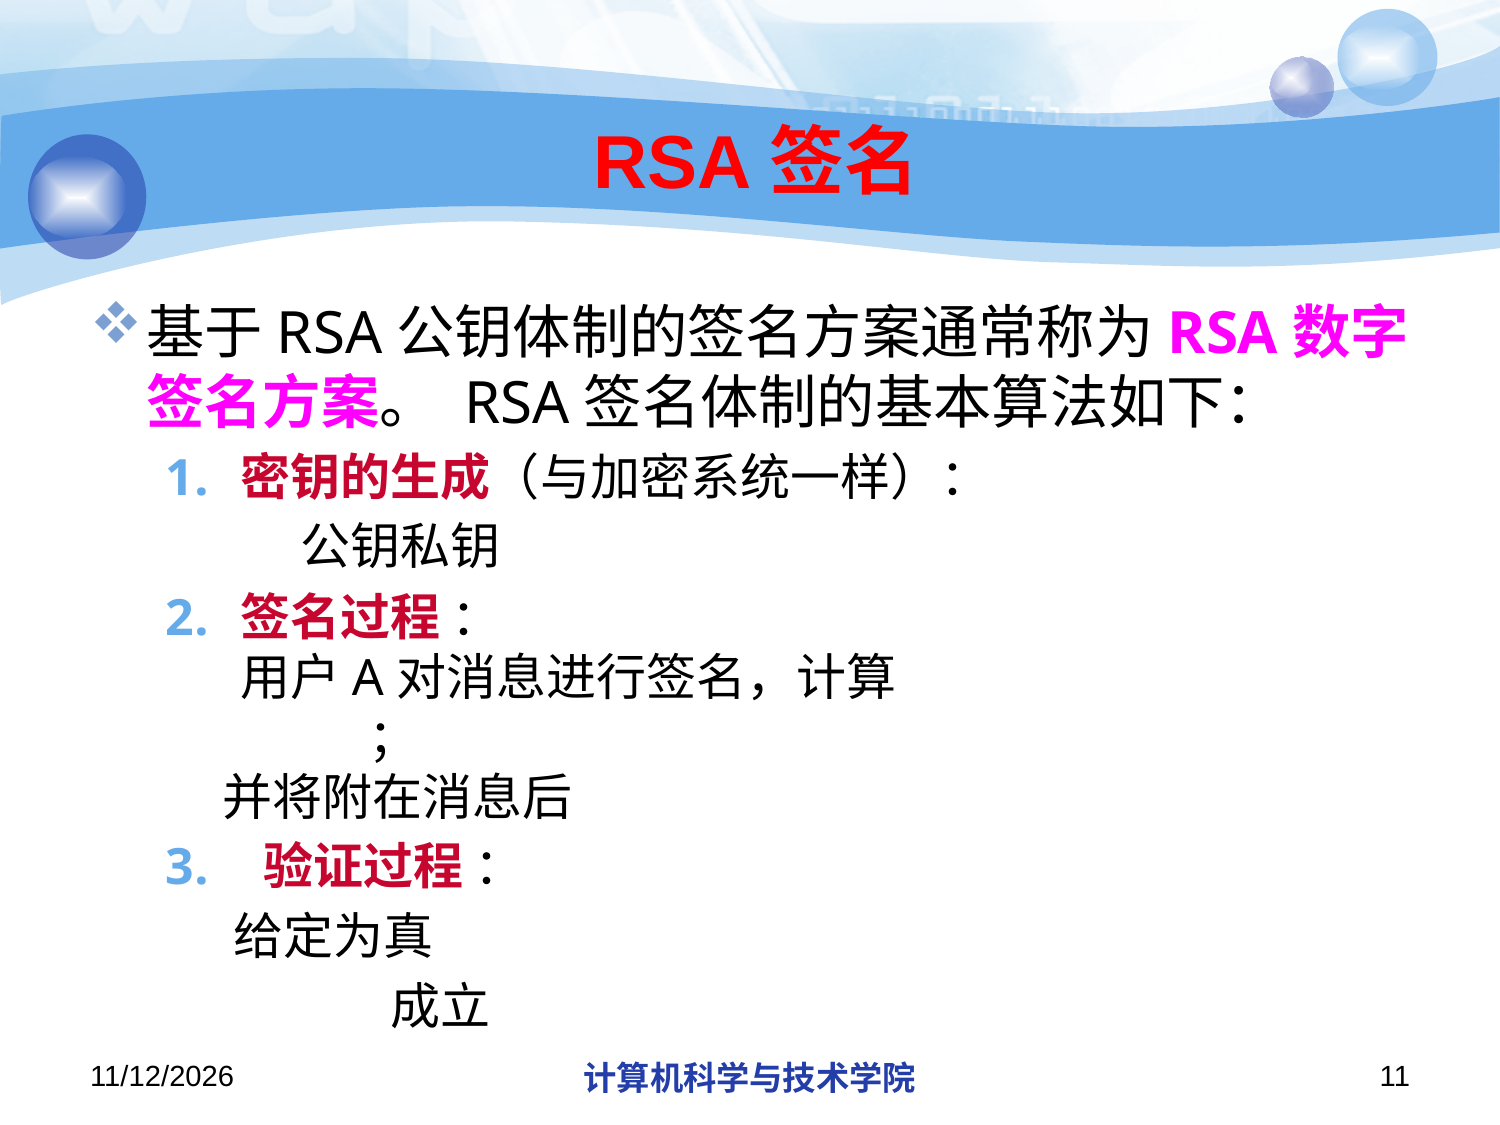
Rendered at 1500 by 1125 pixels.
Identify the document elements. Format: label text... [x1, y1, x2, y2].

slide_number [74, 1049, 426, 1103]
slide_number 11 [1074, 1049, 1426, 1103]
picture [0, 0, 1500, 112]
footer 计算机科学与技术学院 [512, 1049, 988, 1103]
title RSA签名 [149, 112, 1363, 206]
